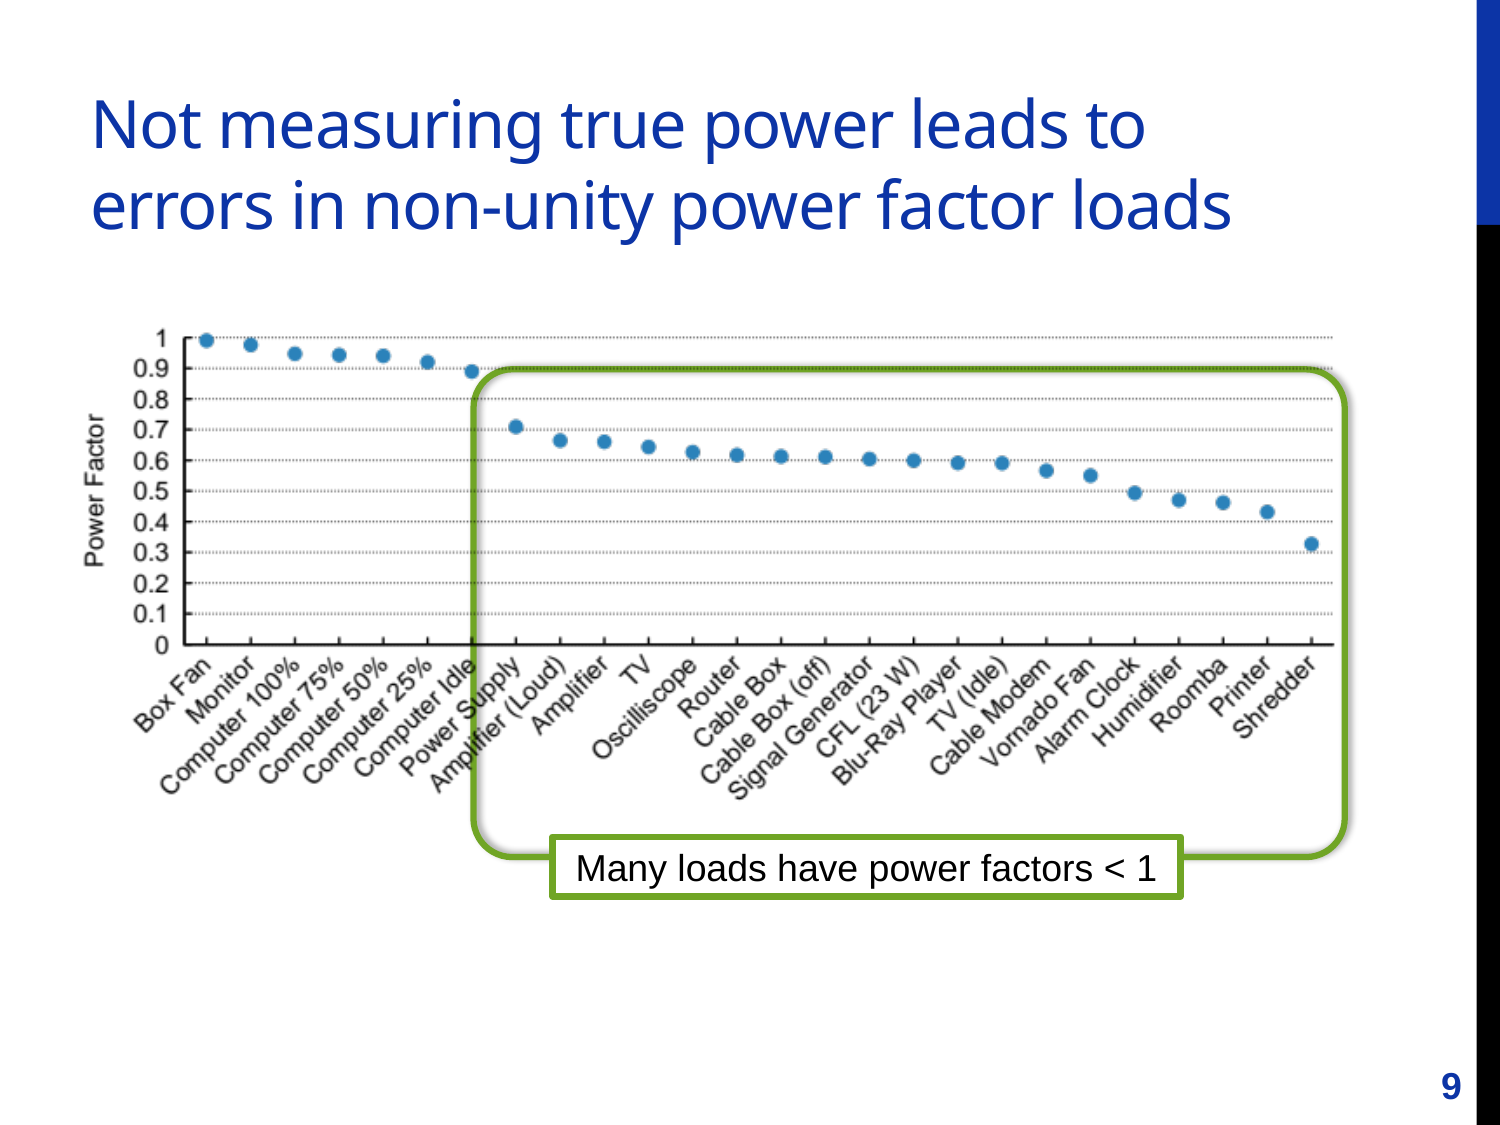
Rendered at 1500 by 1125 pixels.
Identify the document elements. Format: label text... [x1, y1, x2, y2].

text_box [472, 813, 1346, 859]
slide_number 9 [1272, 1054, 1477, 1115]
title Not measuring true power leads to errors in non-unity power factor loads [75, 25, 1325, 250]
picture [74, 307, 1410, 809]
text_box Many loads have power factors < 1 [552, 836, 1181, 897]
